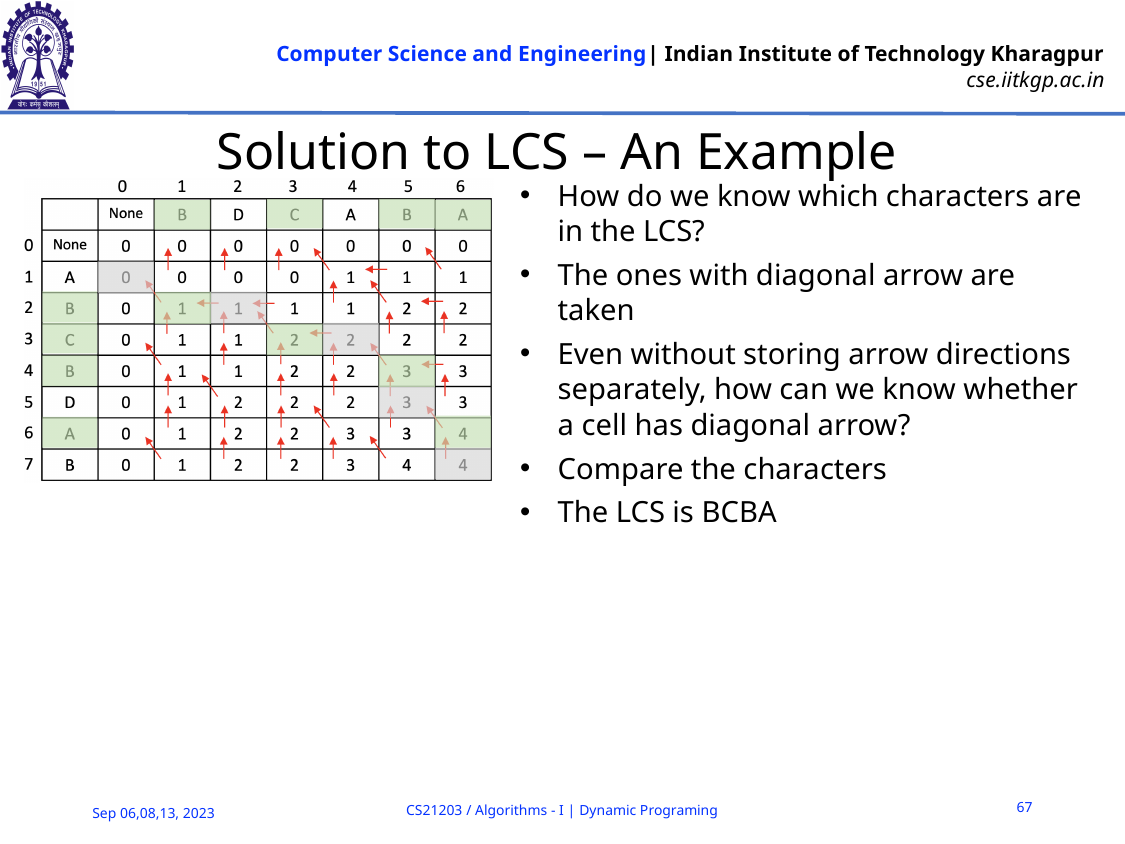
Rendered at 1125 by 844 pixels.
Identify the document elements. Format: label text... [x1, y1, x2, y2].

picture [1, 1, 74, 110]
slide_number 67 [992, 785, 1048, 831]
title Solution to LCS – An Example [35, 78, 1078, 221]
footer CS21203 / Algorithms - I | Dynamic Programing [185, 787, 940, 833]
text_box How do we know which characters are in the LCS? The ones with diagonal arrow are taken Even without storing arrow directions separately, how can we know whether a cell has diagonal arrow? Compare the characters The LCS is BCBA [505, 168, 1107, 483]
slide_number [77, 798, 274, 844]
picture [24, 178, 494, 483]
